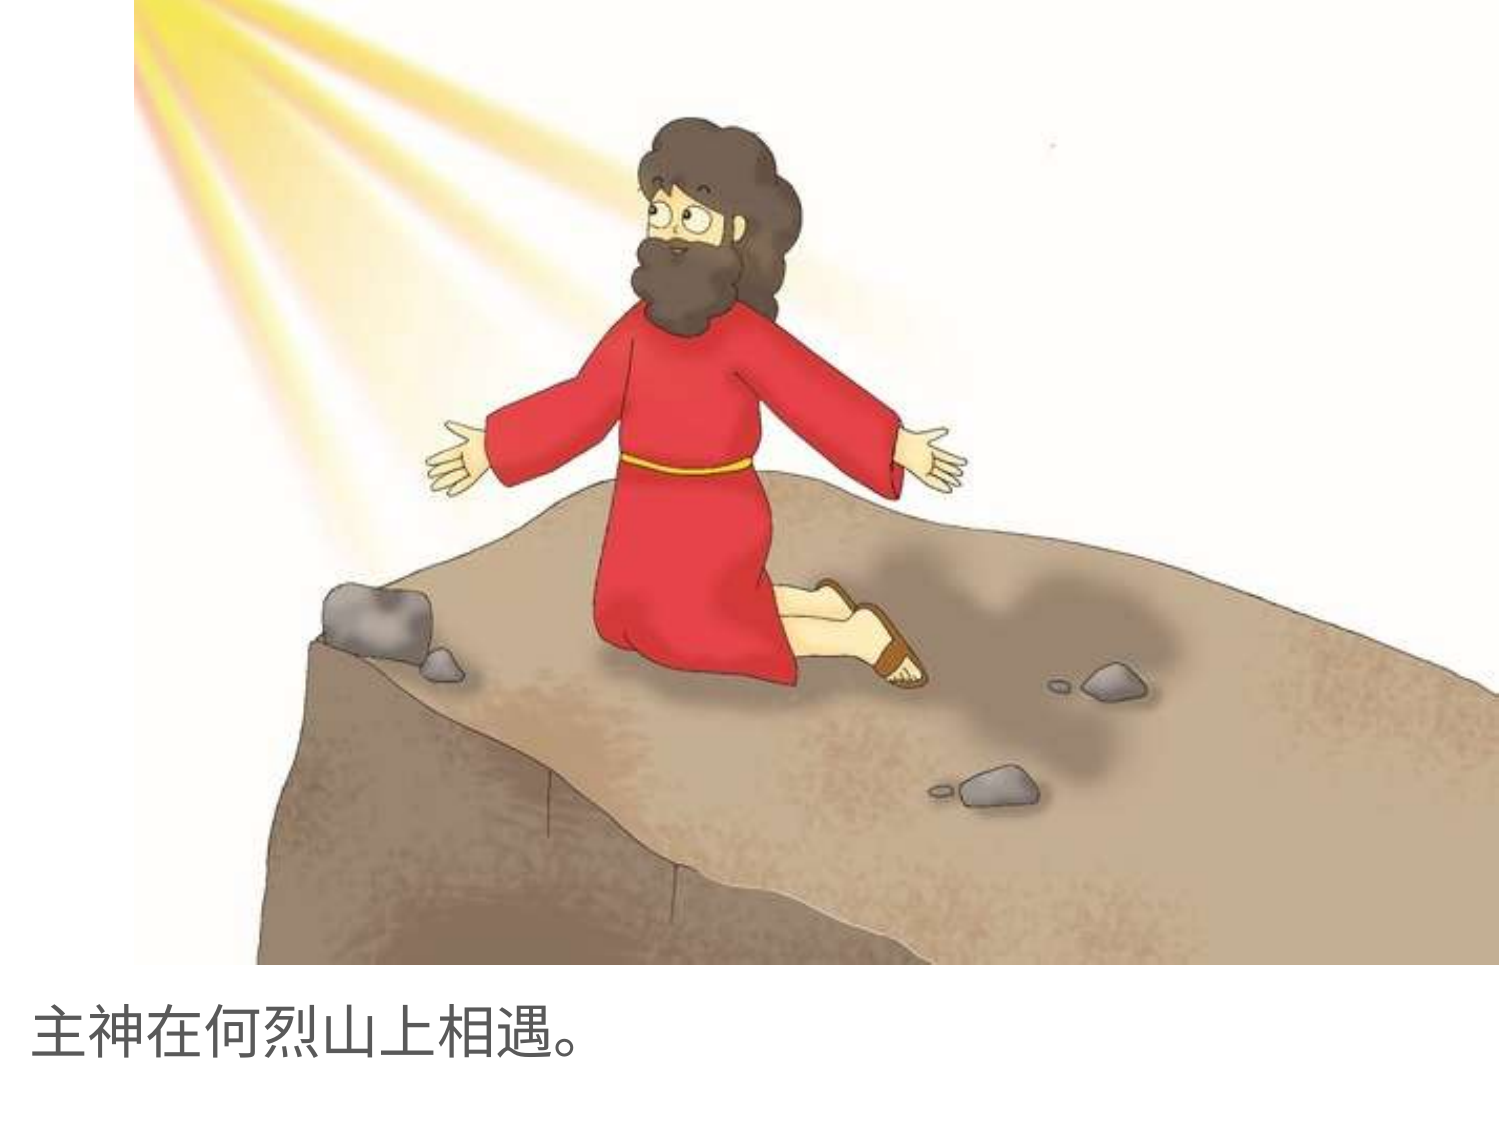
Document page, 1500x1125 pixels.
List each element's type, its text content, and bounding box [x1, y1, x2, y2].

text_box 主神在何烈山上相遇。 [14, 987, 1500, 1073]
picture [133, 0, 1499, 965]
